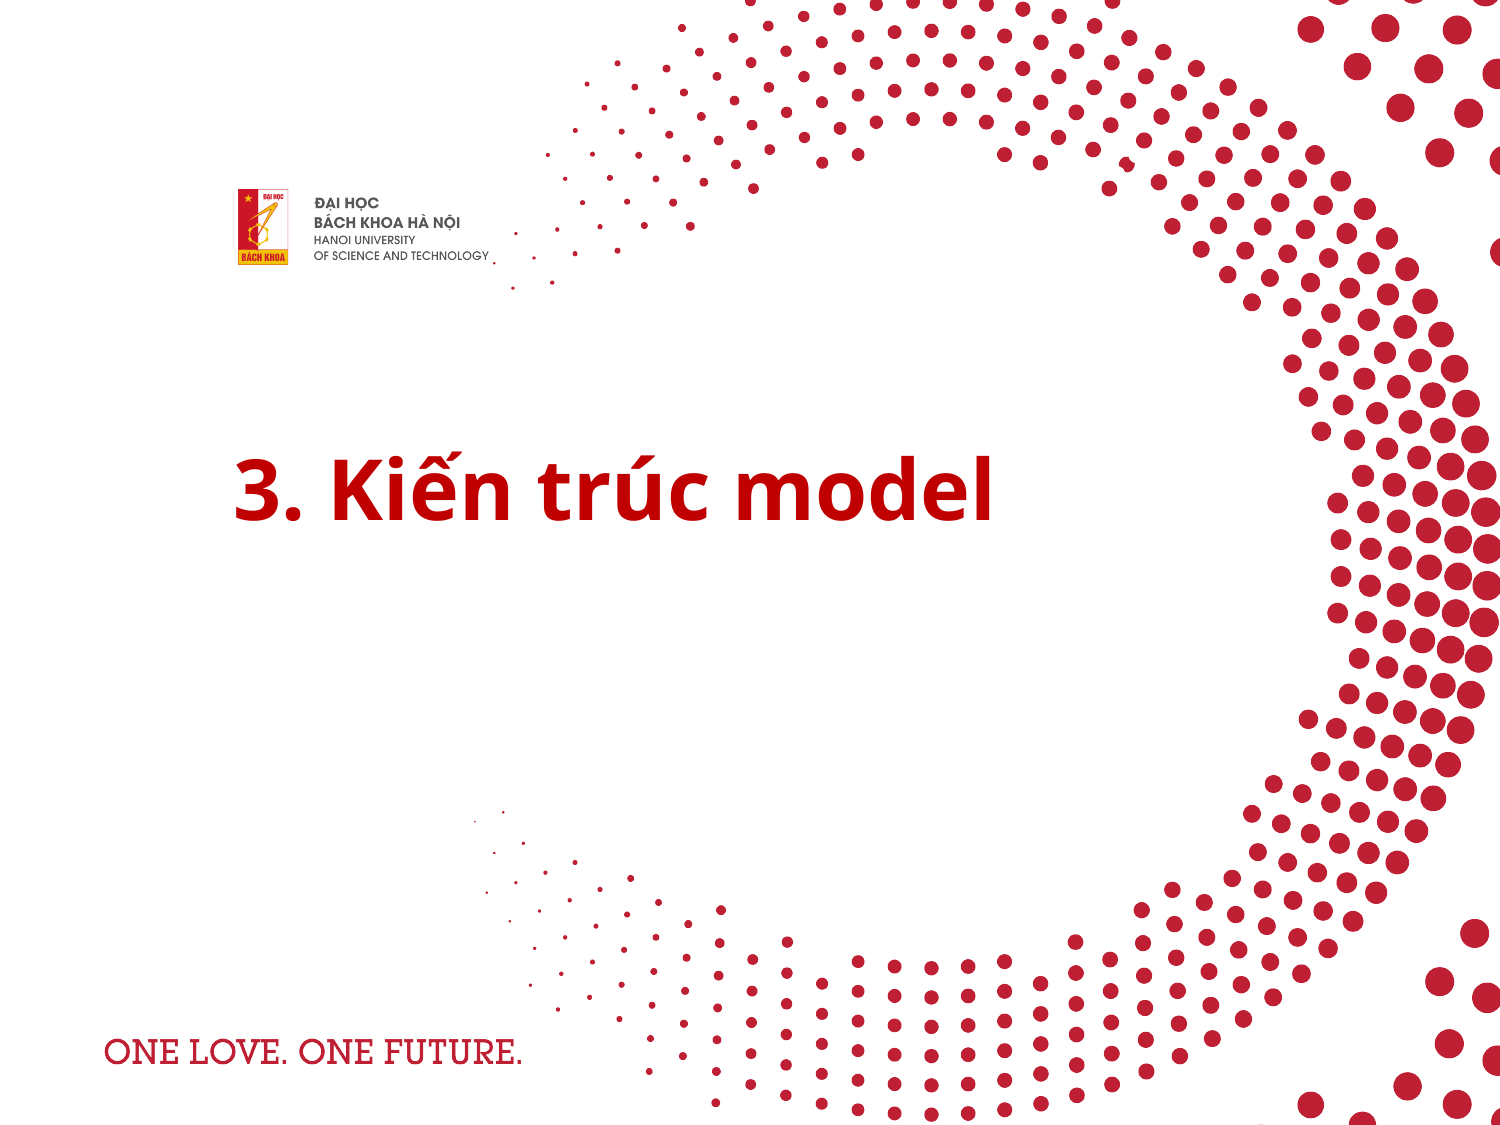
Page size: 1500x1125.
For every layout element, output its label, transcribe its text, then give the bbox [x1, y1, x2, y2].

text_box 3. Kiến trúc model [218, 440, 1282, 545]
picture [0, 0, 1500, 1125]
